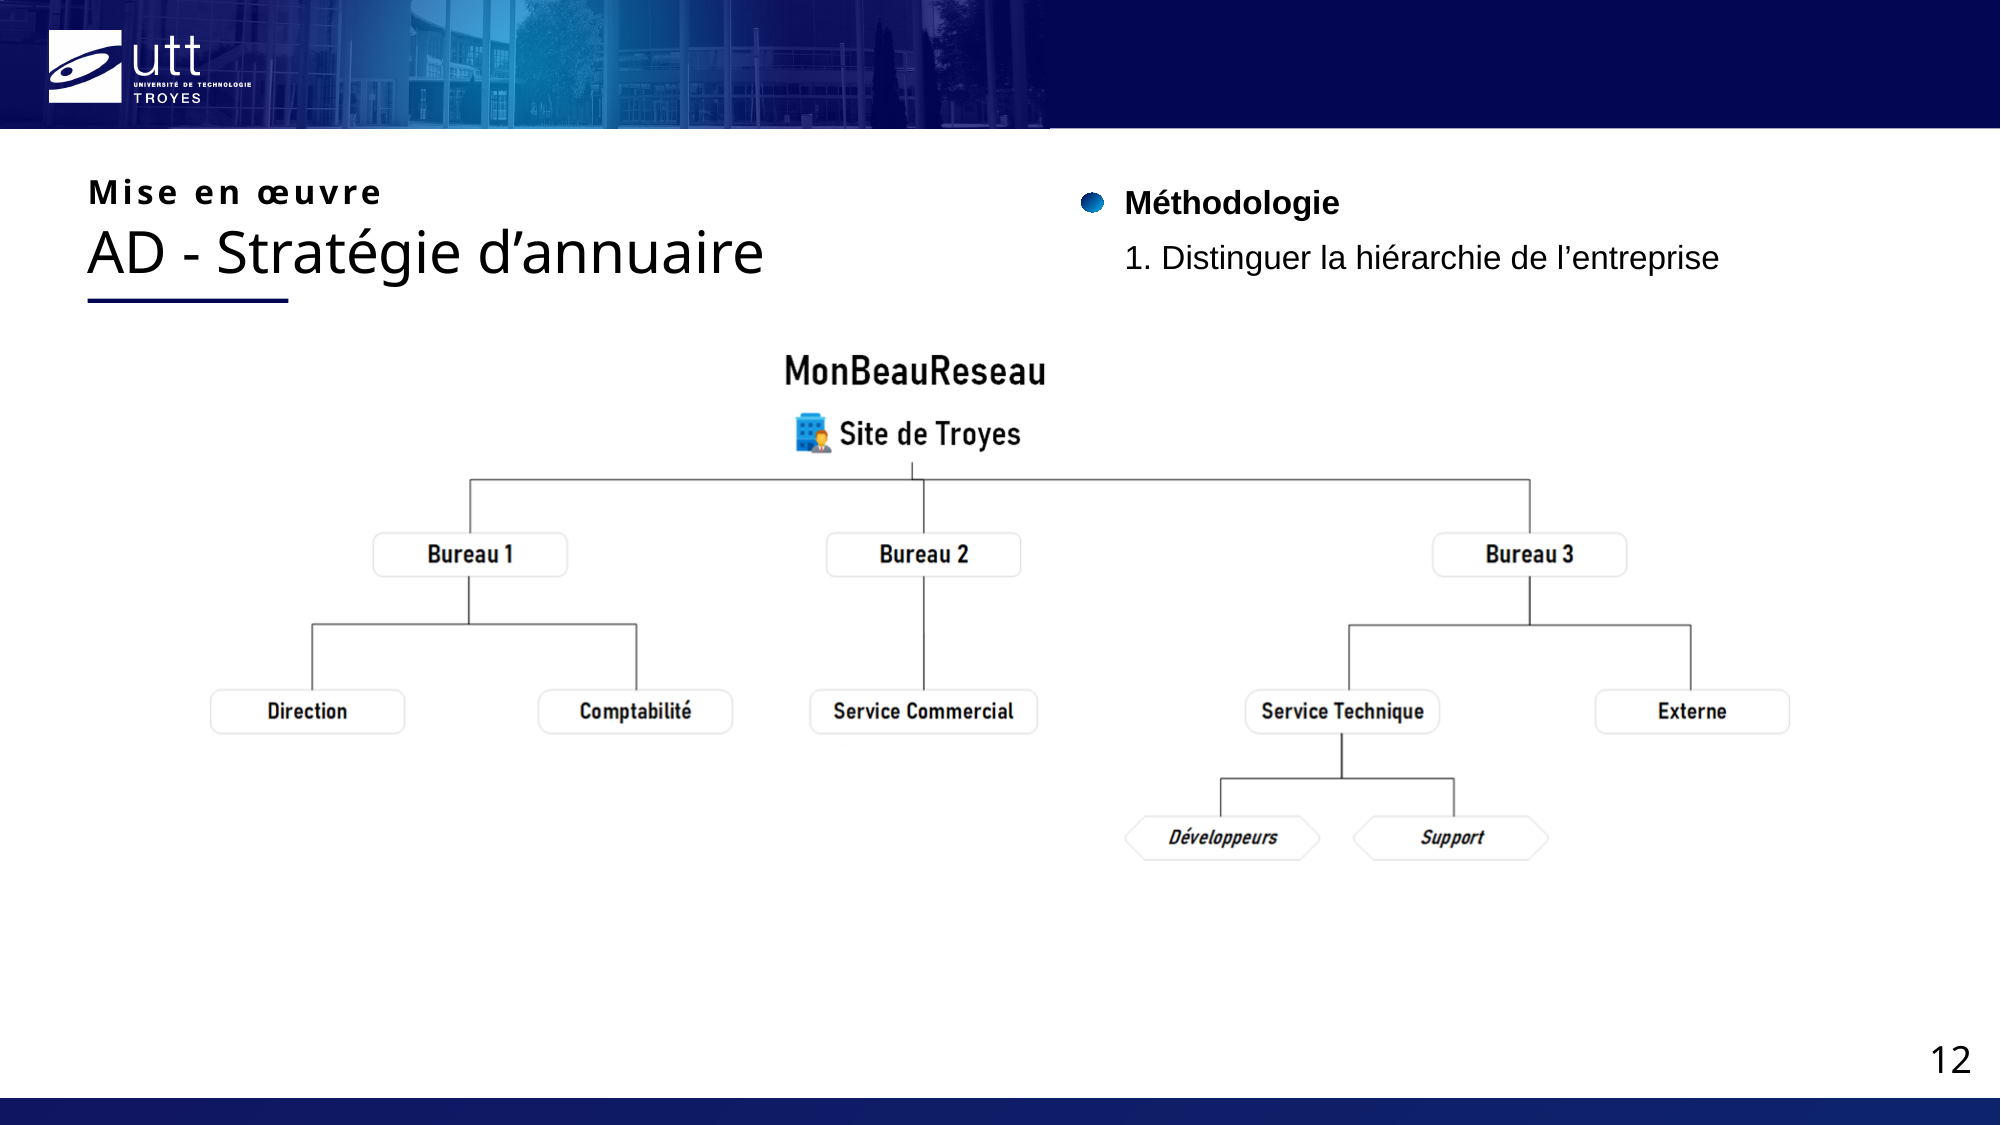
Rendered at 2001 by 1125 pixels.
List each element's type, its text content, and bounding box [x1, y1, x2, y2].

text_box 12 [1914, 1028, 2000, 1097]
text_box Méthodologie [1109, 173, 1387, 229]
text_box 1. Distinguer la hiérarchie de l’entreprise [1109, 228, 1987, 284]
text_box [87, 179, 1044, 301]
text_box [0, 0, 2000, 129]
picture [209, 332, 1791, 1067]
text_box [1081, 192, 1104, 213]
text_box [0, 1097, 2000, 1125]
